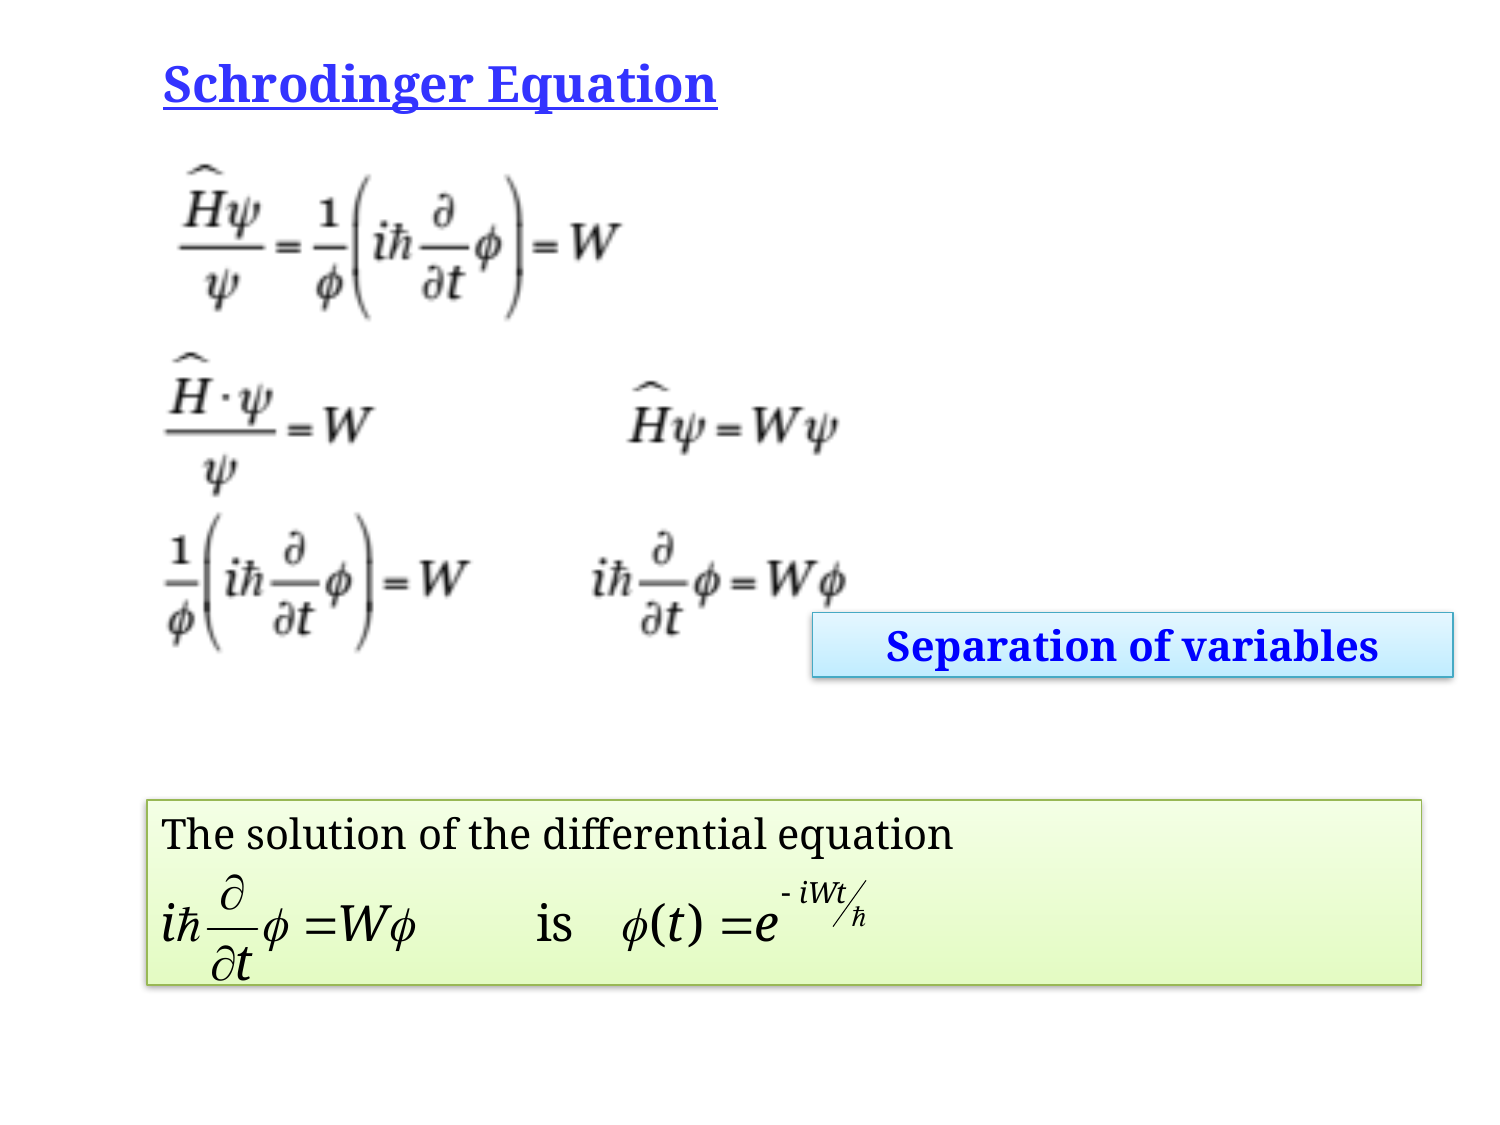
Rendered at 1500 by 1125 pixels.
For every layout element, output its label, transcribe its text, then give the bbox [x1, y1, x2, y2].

text_box Separation of variables [812, 612, 1454, 678]
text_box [146, 799, 1422, 992]
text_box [172, 155, 627, 323]
text_box Schrodinger Equation [148, 45, 974, 121]
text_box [158, 341, 853, 658]
